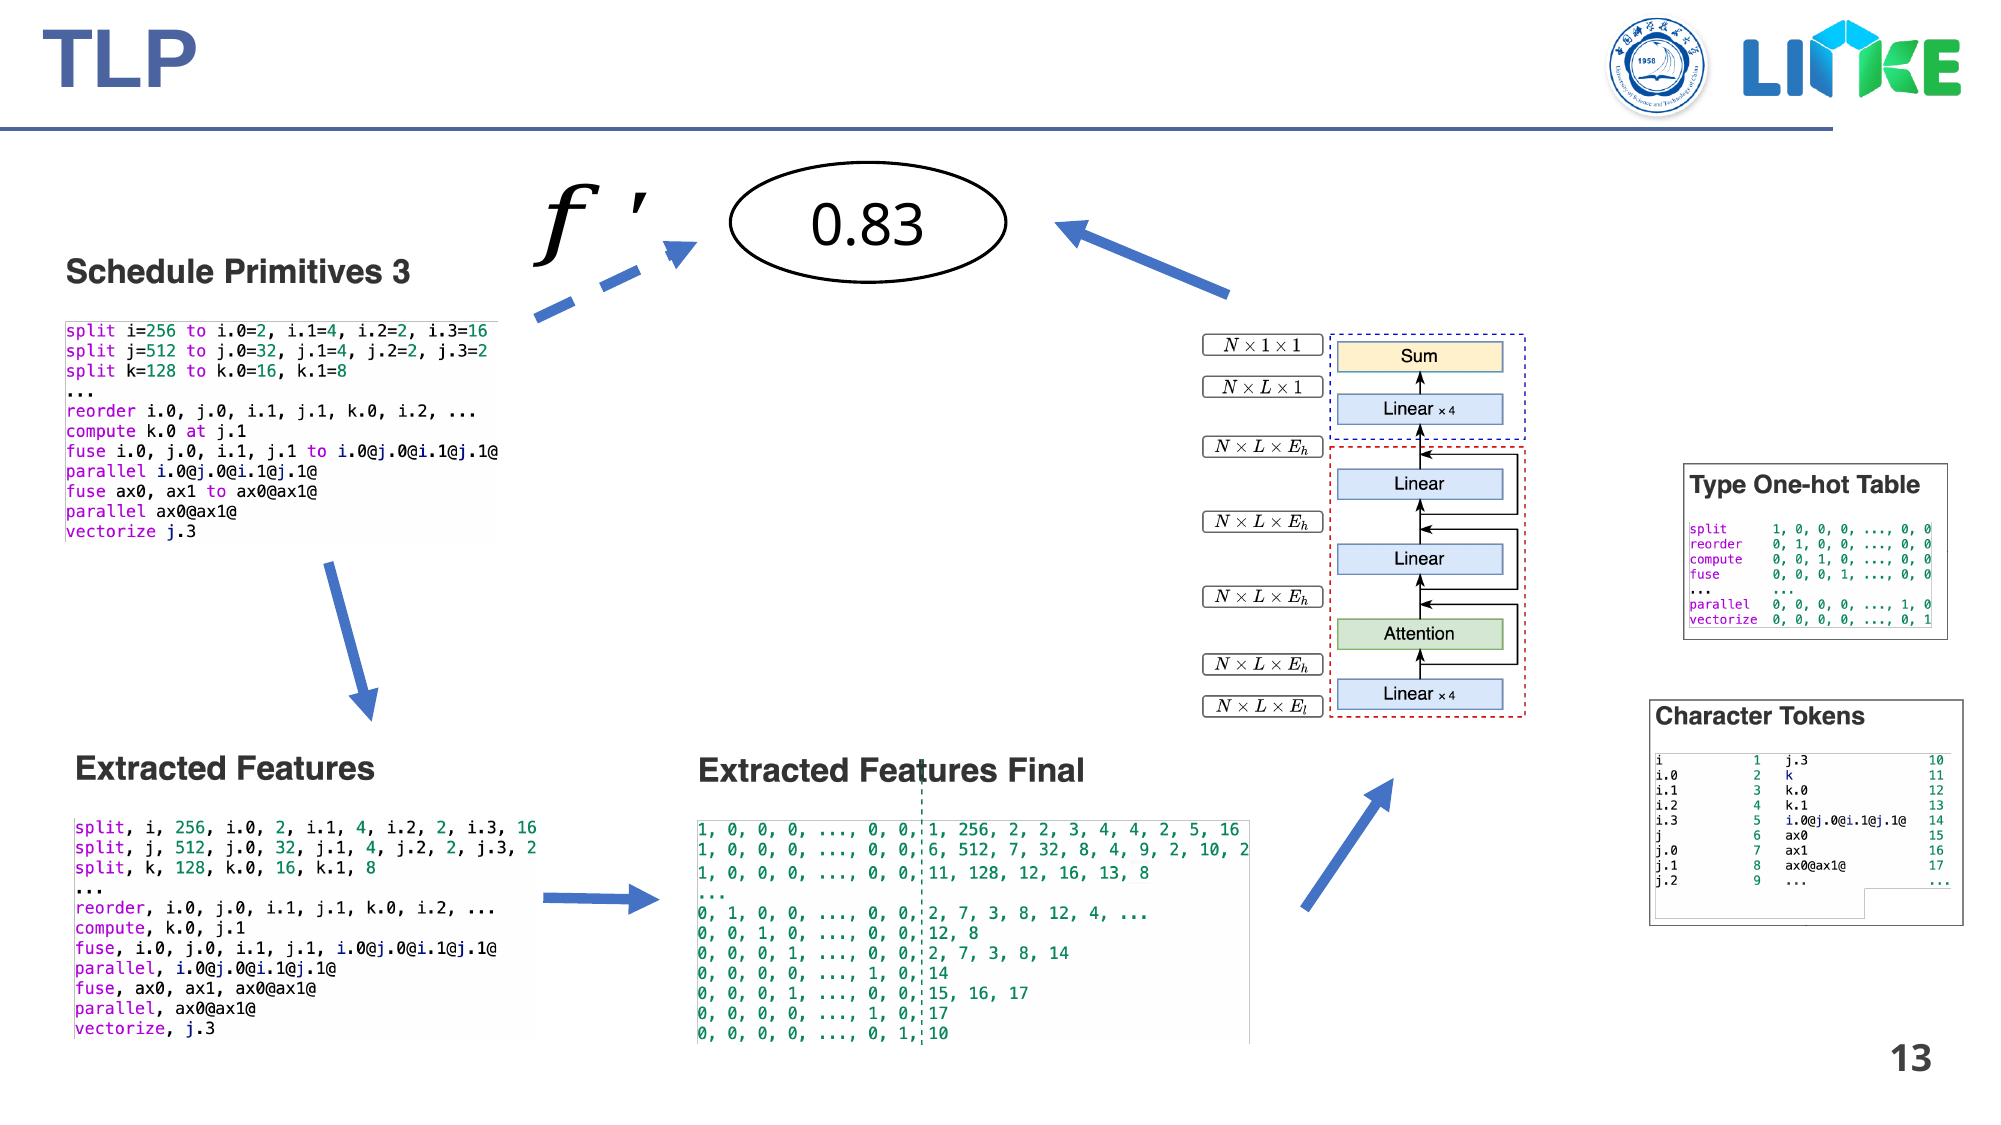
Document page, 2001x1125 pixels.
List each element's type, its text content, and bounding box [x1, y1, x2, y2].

picture [71, 751, 544, 1044]
picture [1683, 449, 1948, 640]
text_box 0.83 [729, 161, 1007, 284]
picture [63, 255, 521, 545]
title TLP [27, 0, 1703, 122]
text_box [1304, 777, 1394, 910]
picture [695, 754, 1252, 1046]
slide_number 13 [1833, 1029, 1948, 1090]
picture [1201, 320, 1530, 731]
picture [1645, 687, 1976, 926]
picture [1703, 6, 1971, 122]
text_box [328, 562, 372, 722]
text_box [535, 241, 698, 319]
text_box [1054, 222, 1229, 296]
